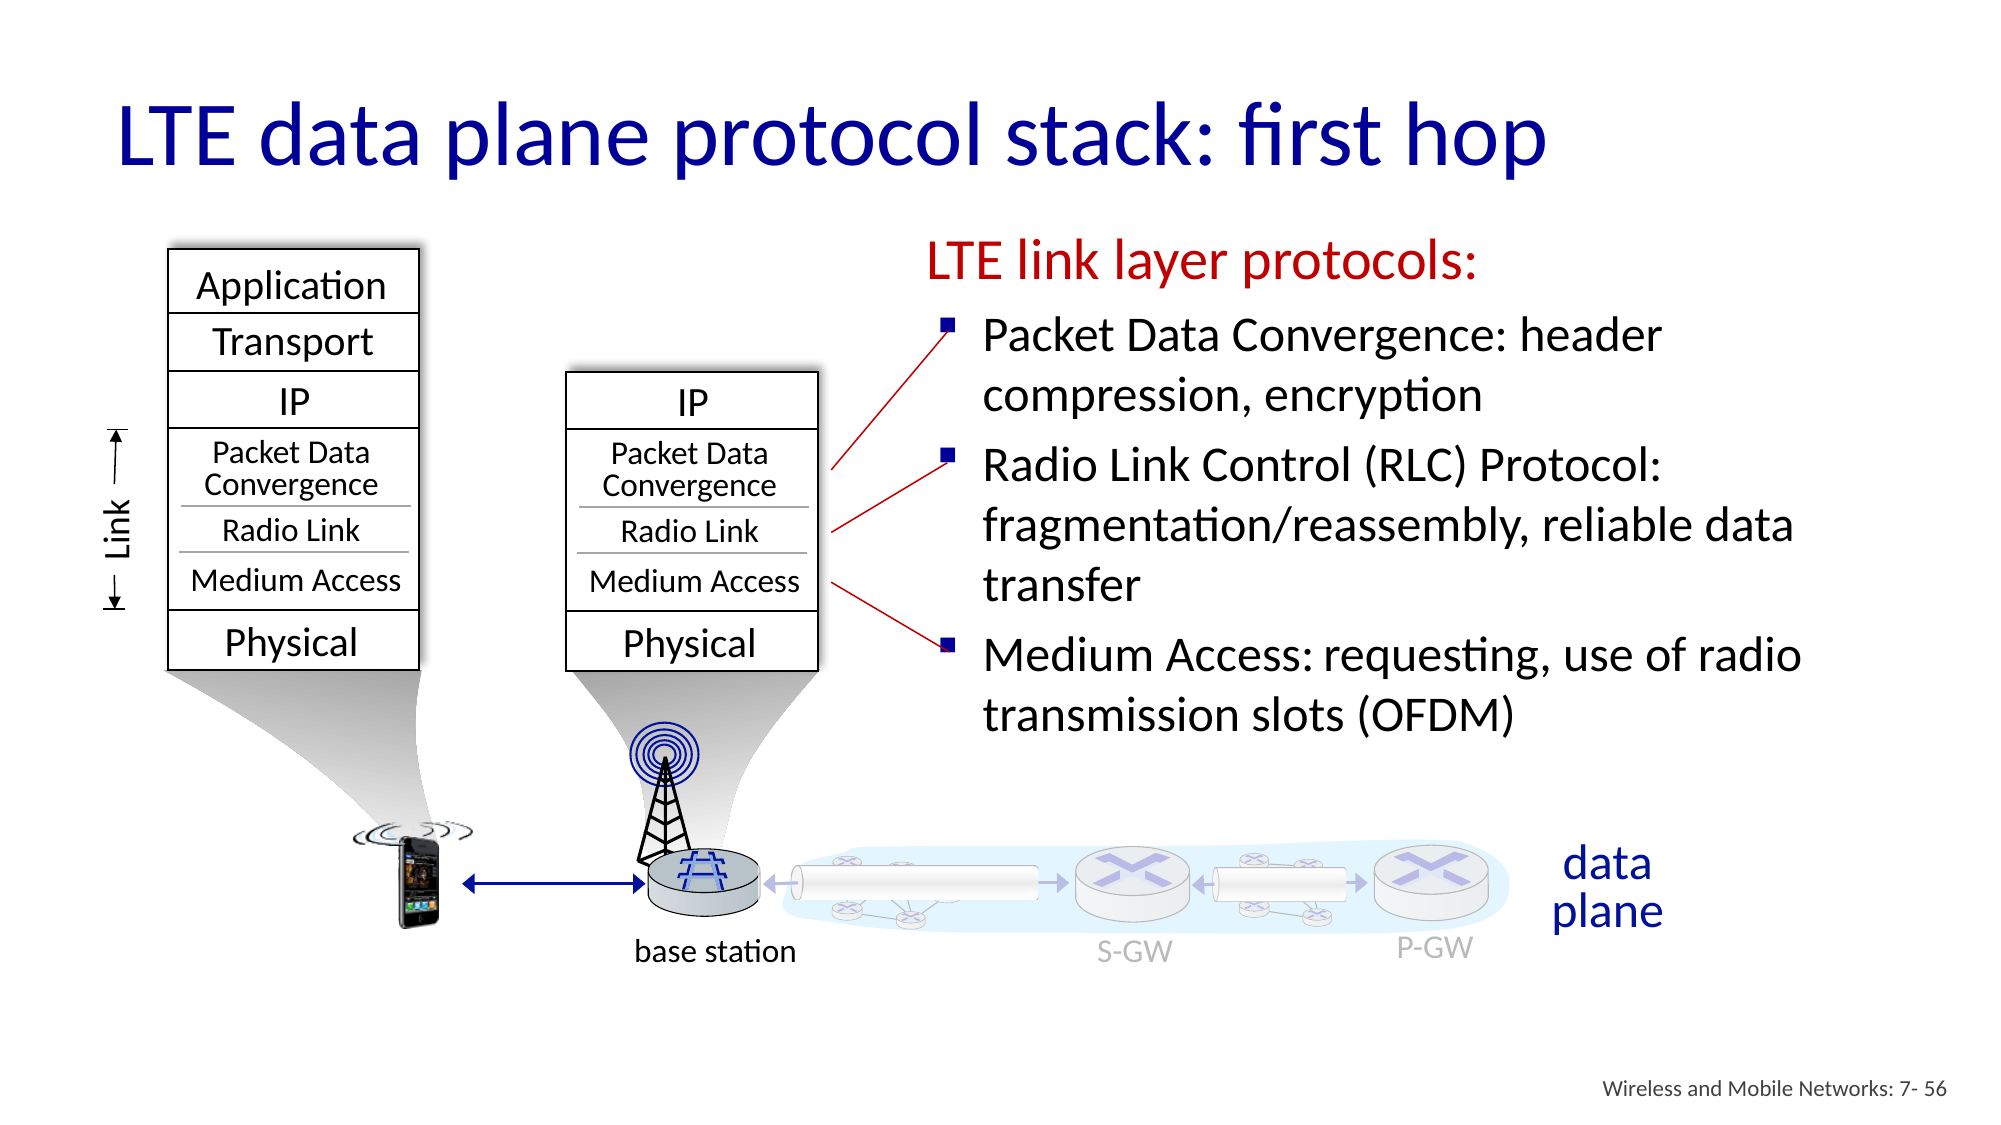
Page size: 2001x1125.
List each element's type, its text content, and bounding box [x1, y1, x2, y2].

text_box Link [84, 484, 145, 575]
text_box Transport [197, 306, 390, 312]
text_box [782, 839, 1510, 934]
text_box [1374, 845, 1489, 921]
text_box data plane [1517, 833, 1725, 945]
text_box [831, 582, 950, 652]
text_box [167, 429, 420, 670]
text_box Radio Link [207, 501, 376, 505]
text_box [831, 462, 948, 533]
title LTE data plane protocol stack: first hop [101, 62, 1827, 210]
text_box [757, 820, 1517, 988]
text_box [163, 669, 432, 820]
text_box [167, 372, 263, 427]
text_box Physical [209, 611, 374, 673]
text_box Application [181, 250, 403, 312]
text_box Packet Data Convergence [189, 430, 394, 505]
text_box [831, 330, 949, 470]
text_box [832, 856, 996, 865]
text_box Medium Access [175, 550, 417, 606]
picture [790, 865, 1039, 900]
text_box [565, 367, 820, 856]
text_box [326, 371, 420, 427]
text_box LTE link layer protocols: Packet Data Convergence: header compression, encryption Radio Link Control (RLC) Protocol: fragmentation/reassembly, reliable data transfer Medium Access: requesting, use of radio transmission slots (OFDM) [911, 214, 1932, 785]
text_box [167, 248, 420, 370]
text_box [832, 900, 996, 930]
slide_number Wireless and Mobile Networks: 7- 56 [1512, 1056, 1963, 1117]
text_box IP [263, 372, 326, 427]
text_box Transport [197, 314, 390, 370]
picture [1212, 867, 1347, 902]
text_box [1075, 846, 1190, 923]
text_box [630, 722, 761, 917]
text_box IP [263, 366, 326, 370]
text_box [352, 820, 473, 929]
text_box base station [619, 921, 830, 977]
text_box Radio Link [207, 507, 376, 550]
